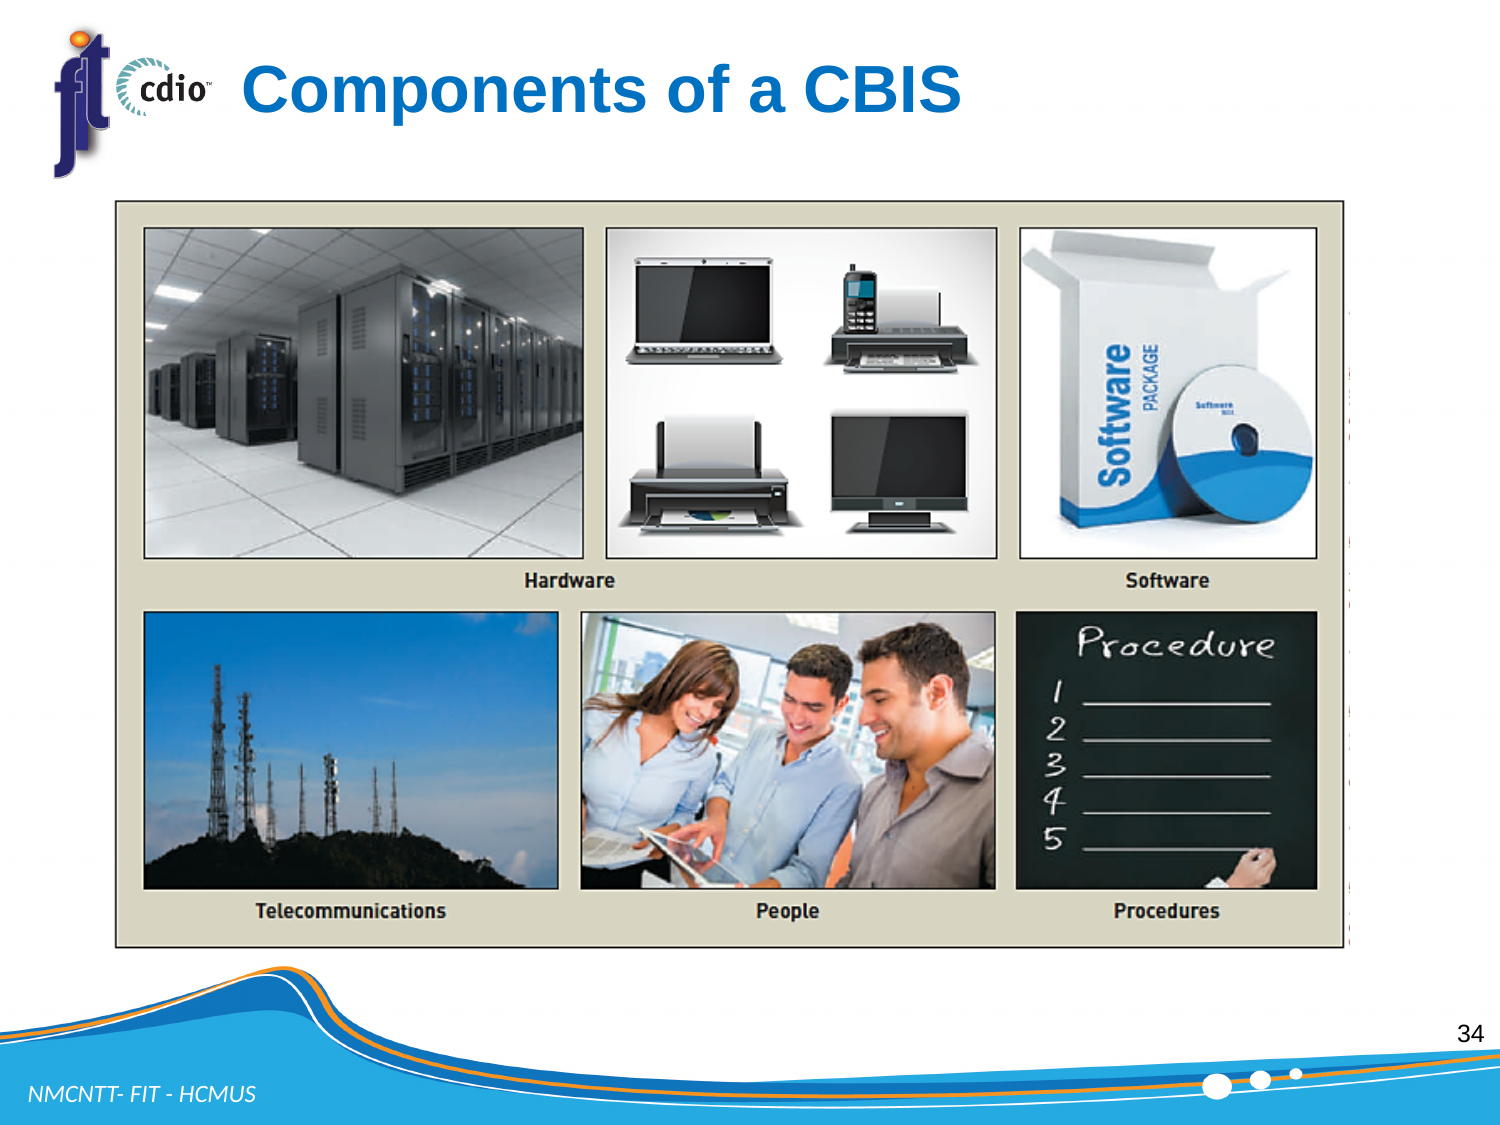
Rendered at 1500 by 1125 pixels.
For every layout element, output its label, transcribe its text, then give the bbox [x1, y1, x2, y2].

text_box NMCNTT- FIT - HCMUS [12, 1062, 488, 1123]
picture [0, 0, 1500, 1125]
title Components of a CBIS [226, 6, 1425, 166]
slide_number 34 [1149, 1002, 1500, 1063]
